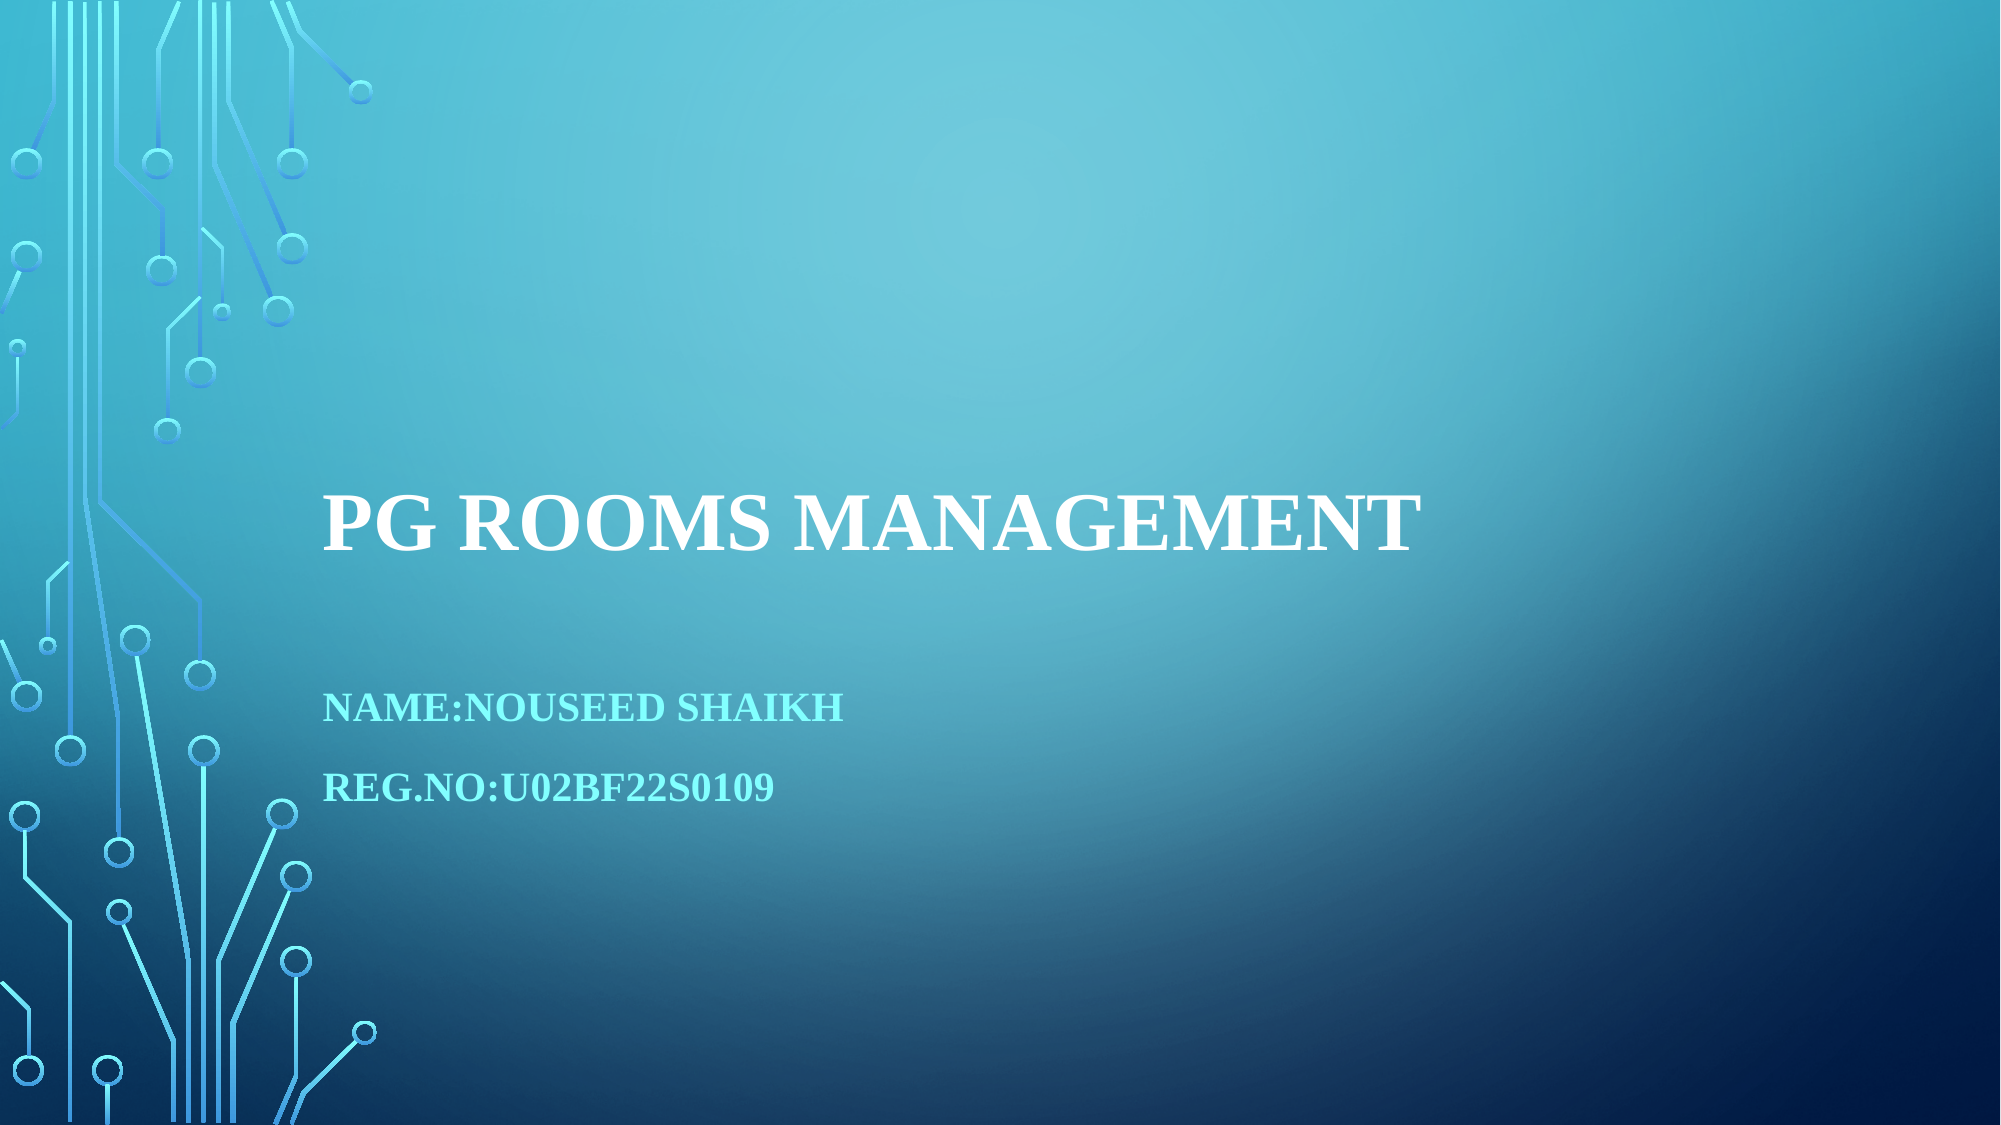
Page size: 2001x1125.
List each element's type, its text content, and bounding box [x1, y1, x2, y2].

title PG ROOMS MANAGEMENT [307, 184, 1750, 576]
subtitle NAME:NOUSEED SHAIKH REG.NO:U02BF22S0109 [307, 590, 1750, 863]
